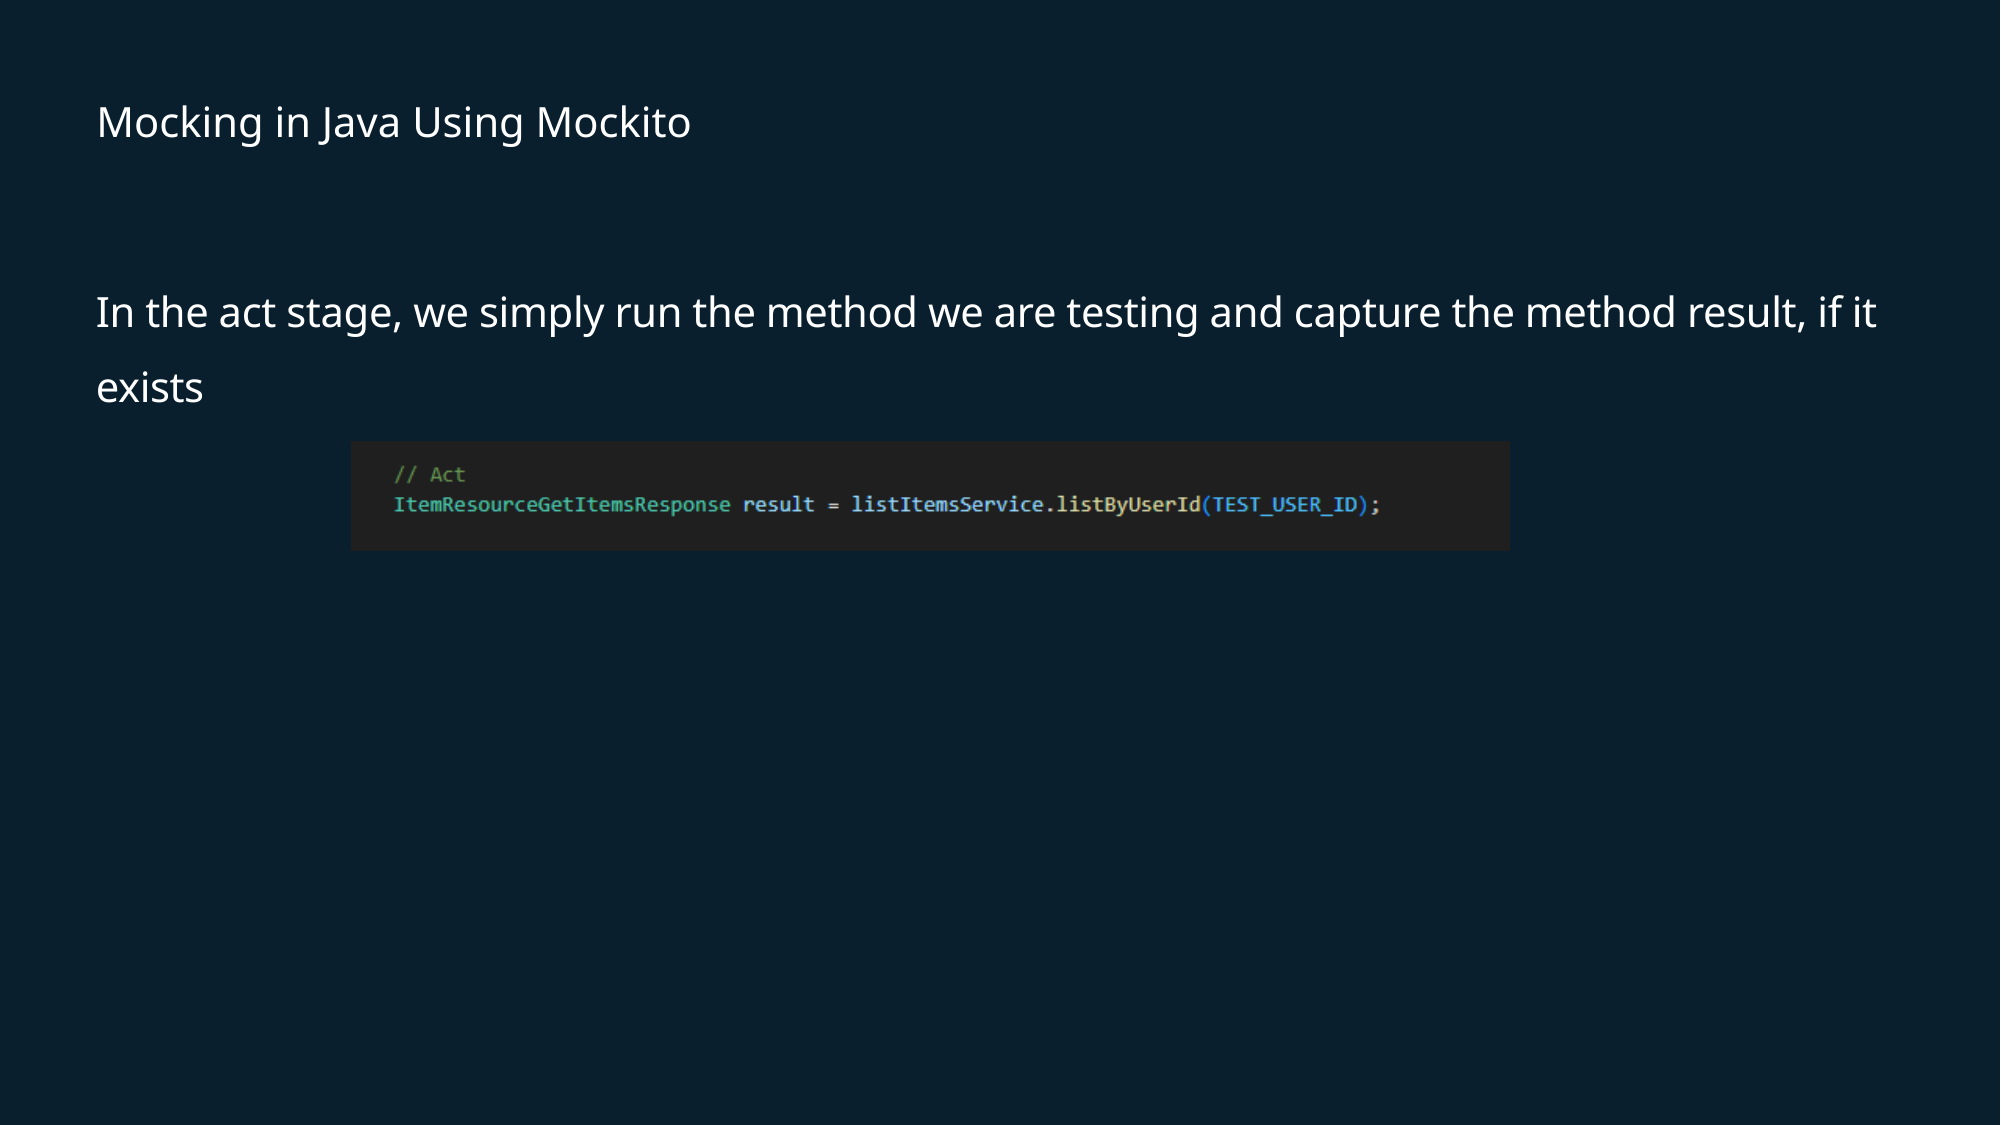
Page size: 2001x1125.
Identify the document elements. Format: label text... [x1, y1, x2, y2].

list In the act stage, we simply run the method we are testing and capture the method result, if it exists [95, 260, 1929, 328]
title Mocking in Java Using Mockito [96, 96, 1441, 147]
picture [351, 441, 1510, 551]
